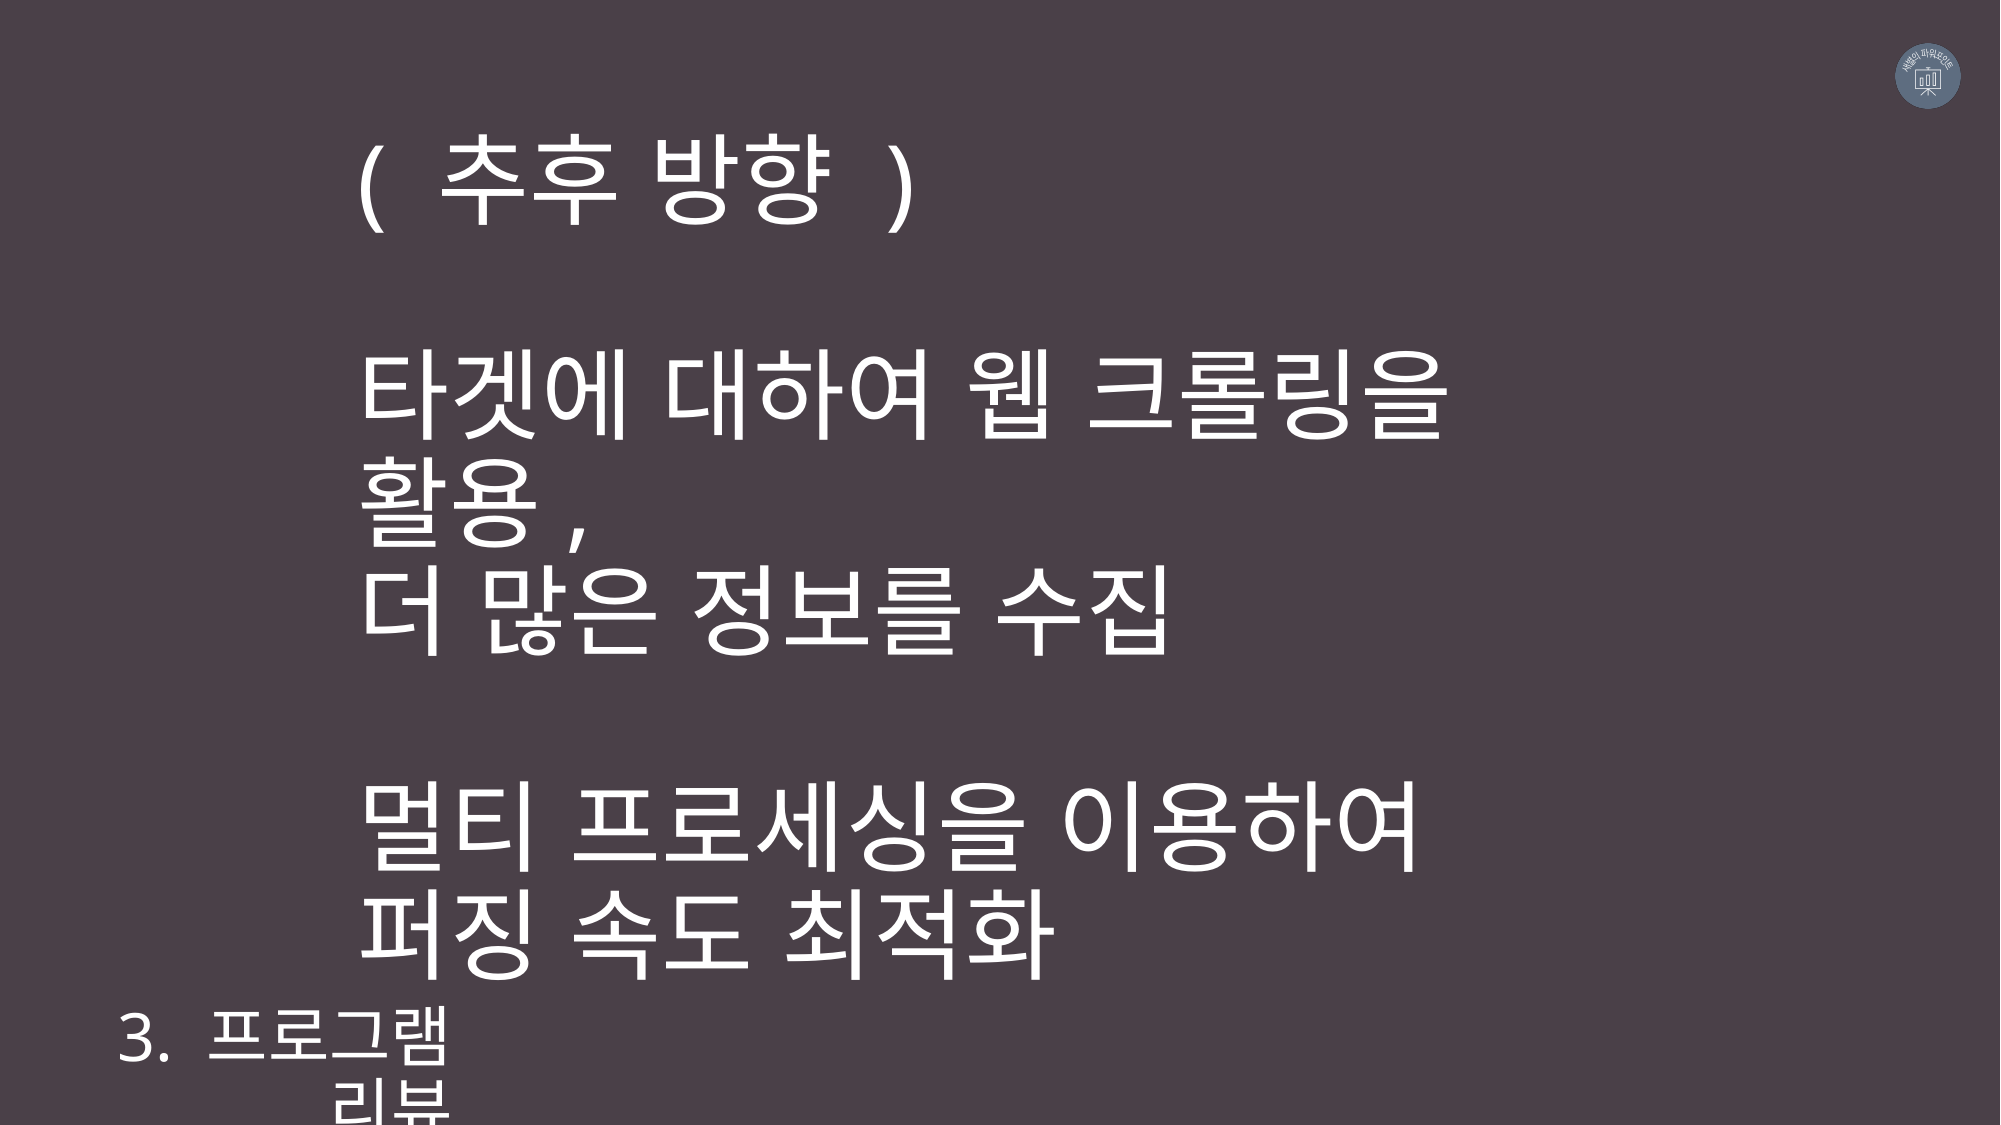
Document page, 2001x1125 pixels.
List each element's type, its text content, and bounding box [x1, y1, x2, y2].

text_box ( 추후 방향 ) 타겟에 대하여 웹 크롤링을 활용, 더 많은 정보를 수집 멀티 프로세싱을 이용하여 퍼징 속도 최적화 [337, 180, 1663, 945]
picture [1895, 43, 1961, 109]
text_box 3. 프로그램 리뷰 [0, 1040, 473, 1112]
